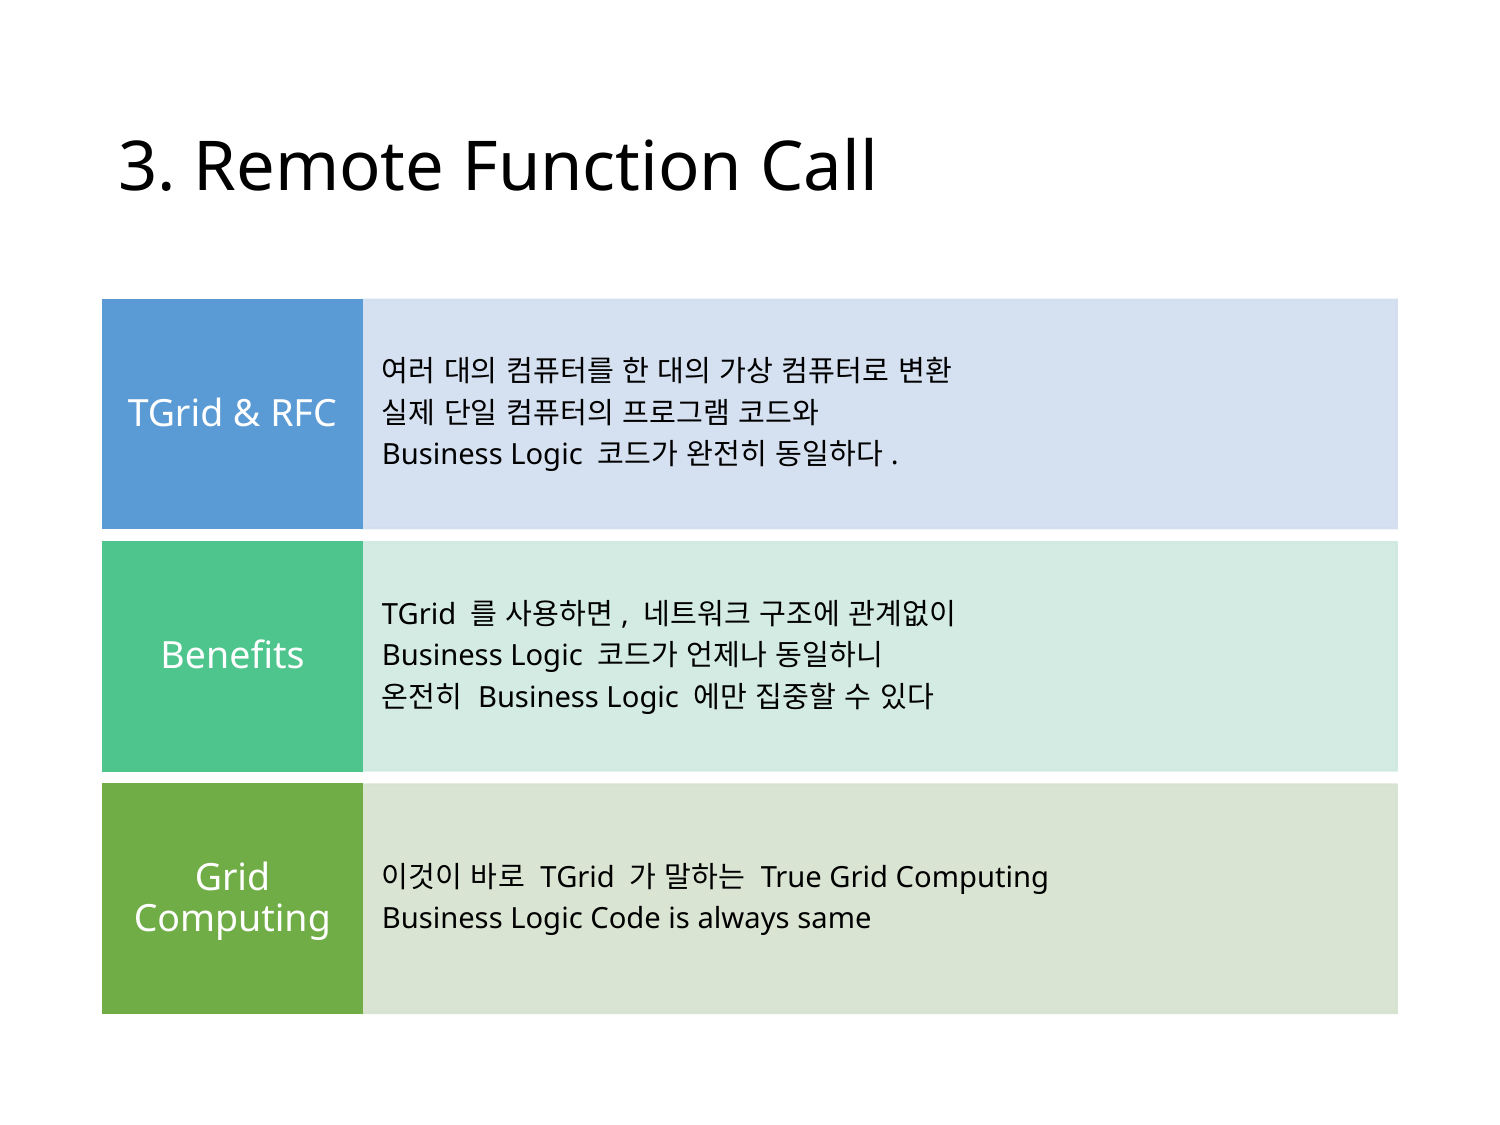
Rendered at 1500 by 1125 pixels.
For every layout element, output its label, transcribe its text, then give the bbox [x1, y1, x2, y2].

title 3. Remote Function Call [103, 59, 1397, 278]
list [103, 299, 1397, 1014]
